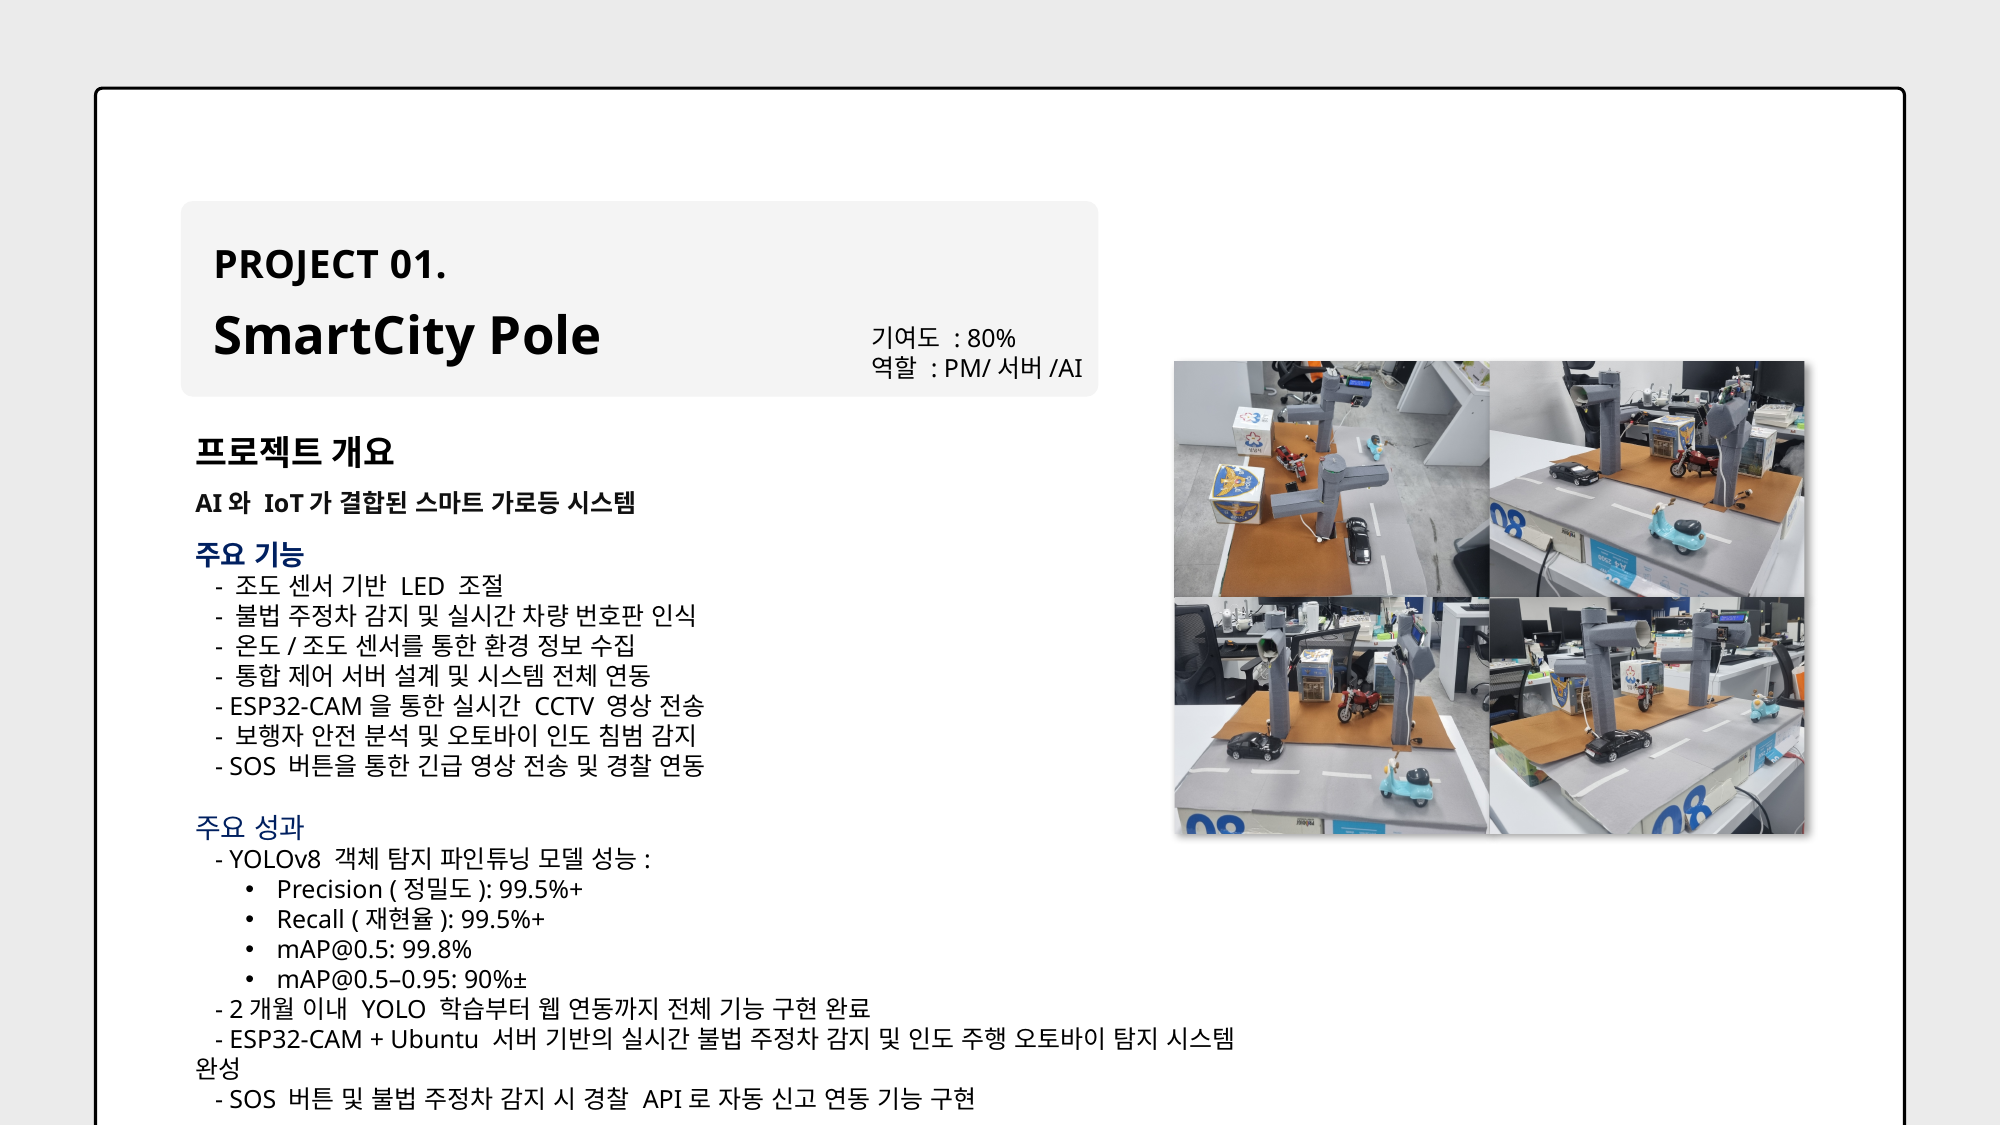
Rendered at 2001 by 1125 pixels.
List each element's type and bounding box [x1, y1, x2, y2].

text_box [180, 200, 1099, 397]
picture [1174, 360, 1805, 834]
text_box [95, 87, 1905, 1125]
